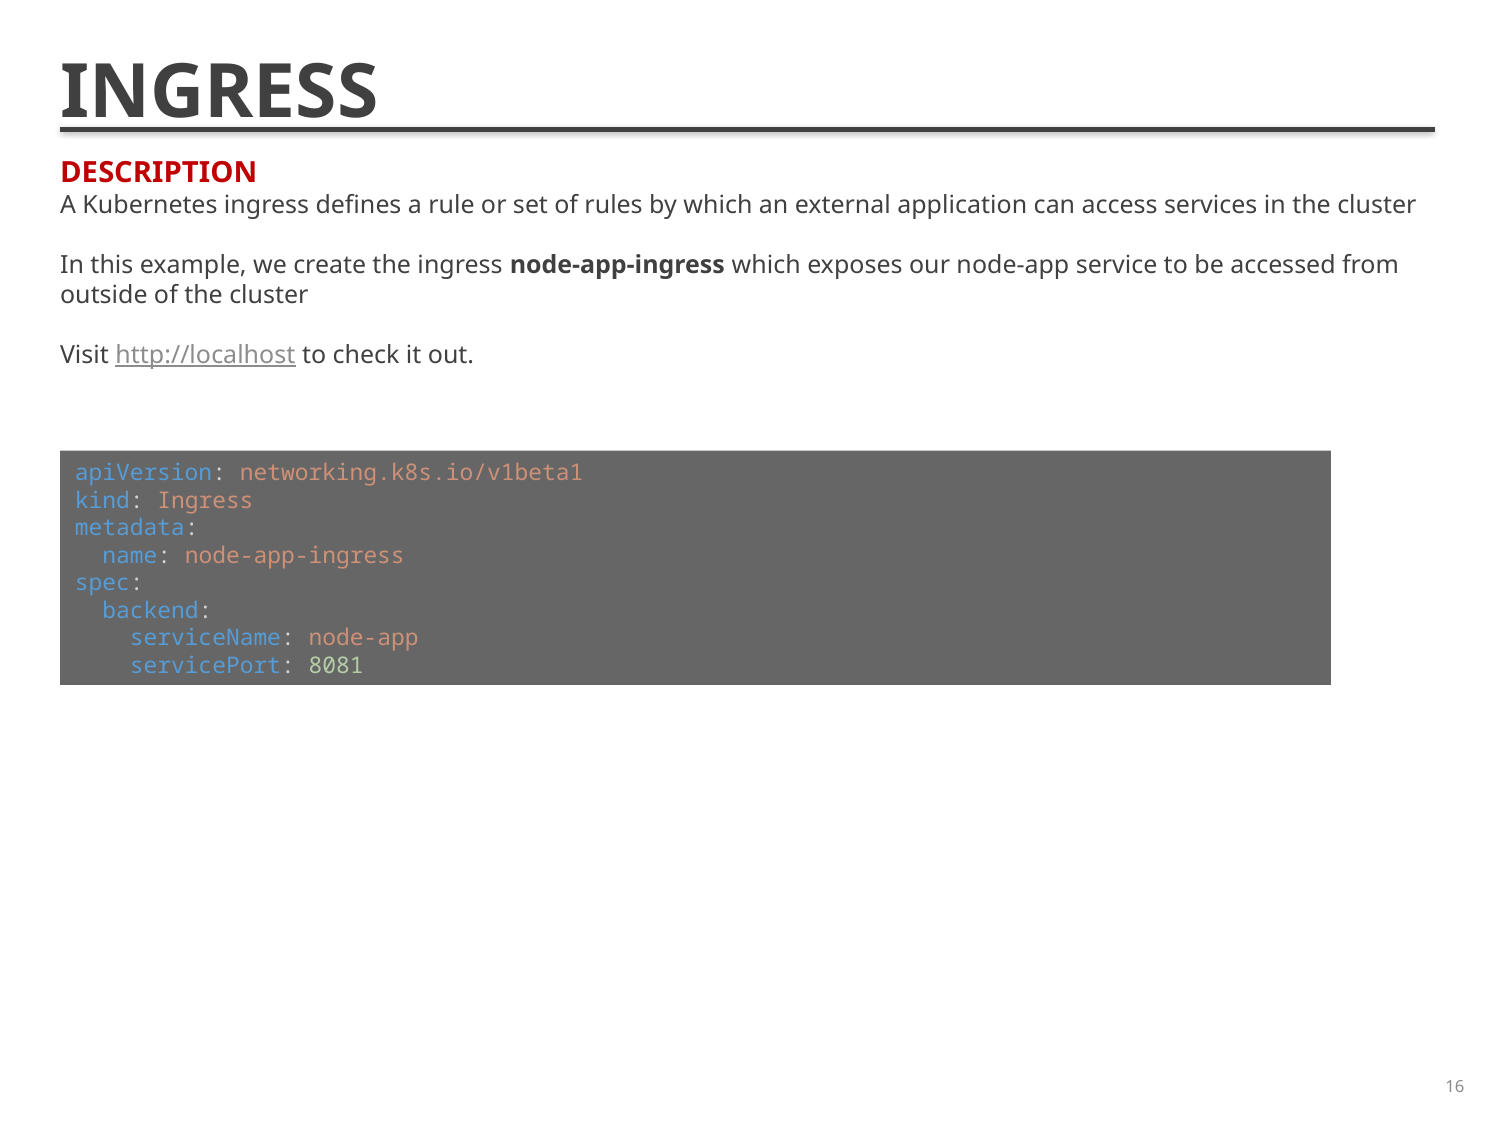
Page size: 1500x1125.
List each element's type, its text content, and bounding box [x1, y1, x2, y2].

text_box INGRESS [59, 44, 1376, 126]
text_box apiVersion: networking.k8s.io/v1beta1 kind: Ingress metadata: name: node-app-ingress spec: backend: serviceName: node-app servicePort: 8081 [60, 450, 1331, 685]
text_box 16 [1409, 1049, 1500, 1125]
text_box DESCRIPTION A Kubernetes ingress defines a rule or set of rules by which an external application can access services in the cluster In this example, we create the ingress node-app-ingress which exposes our node-app service to be accessed from outside of the cluster Visit http://localhost to check it out. [59, 153, 1435, 433]
